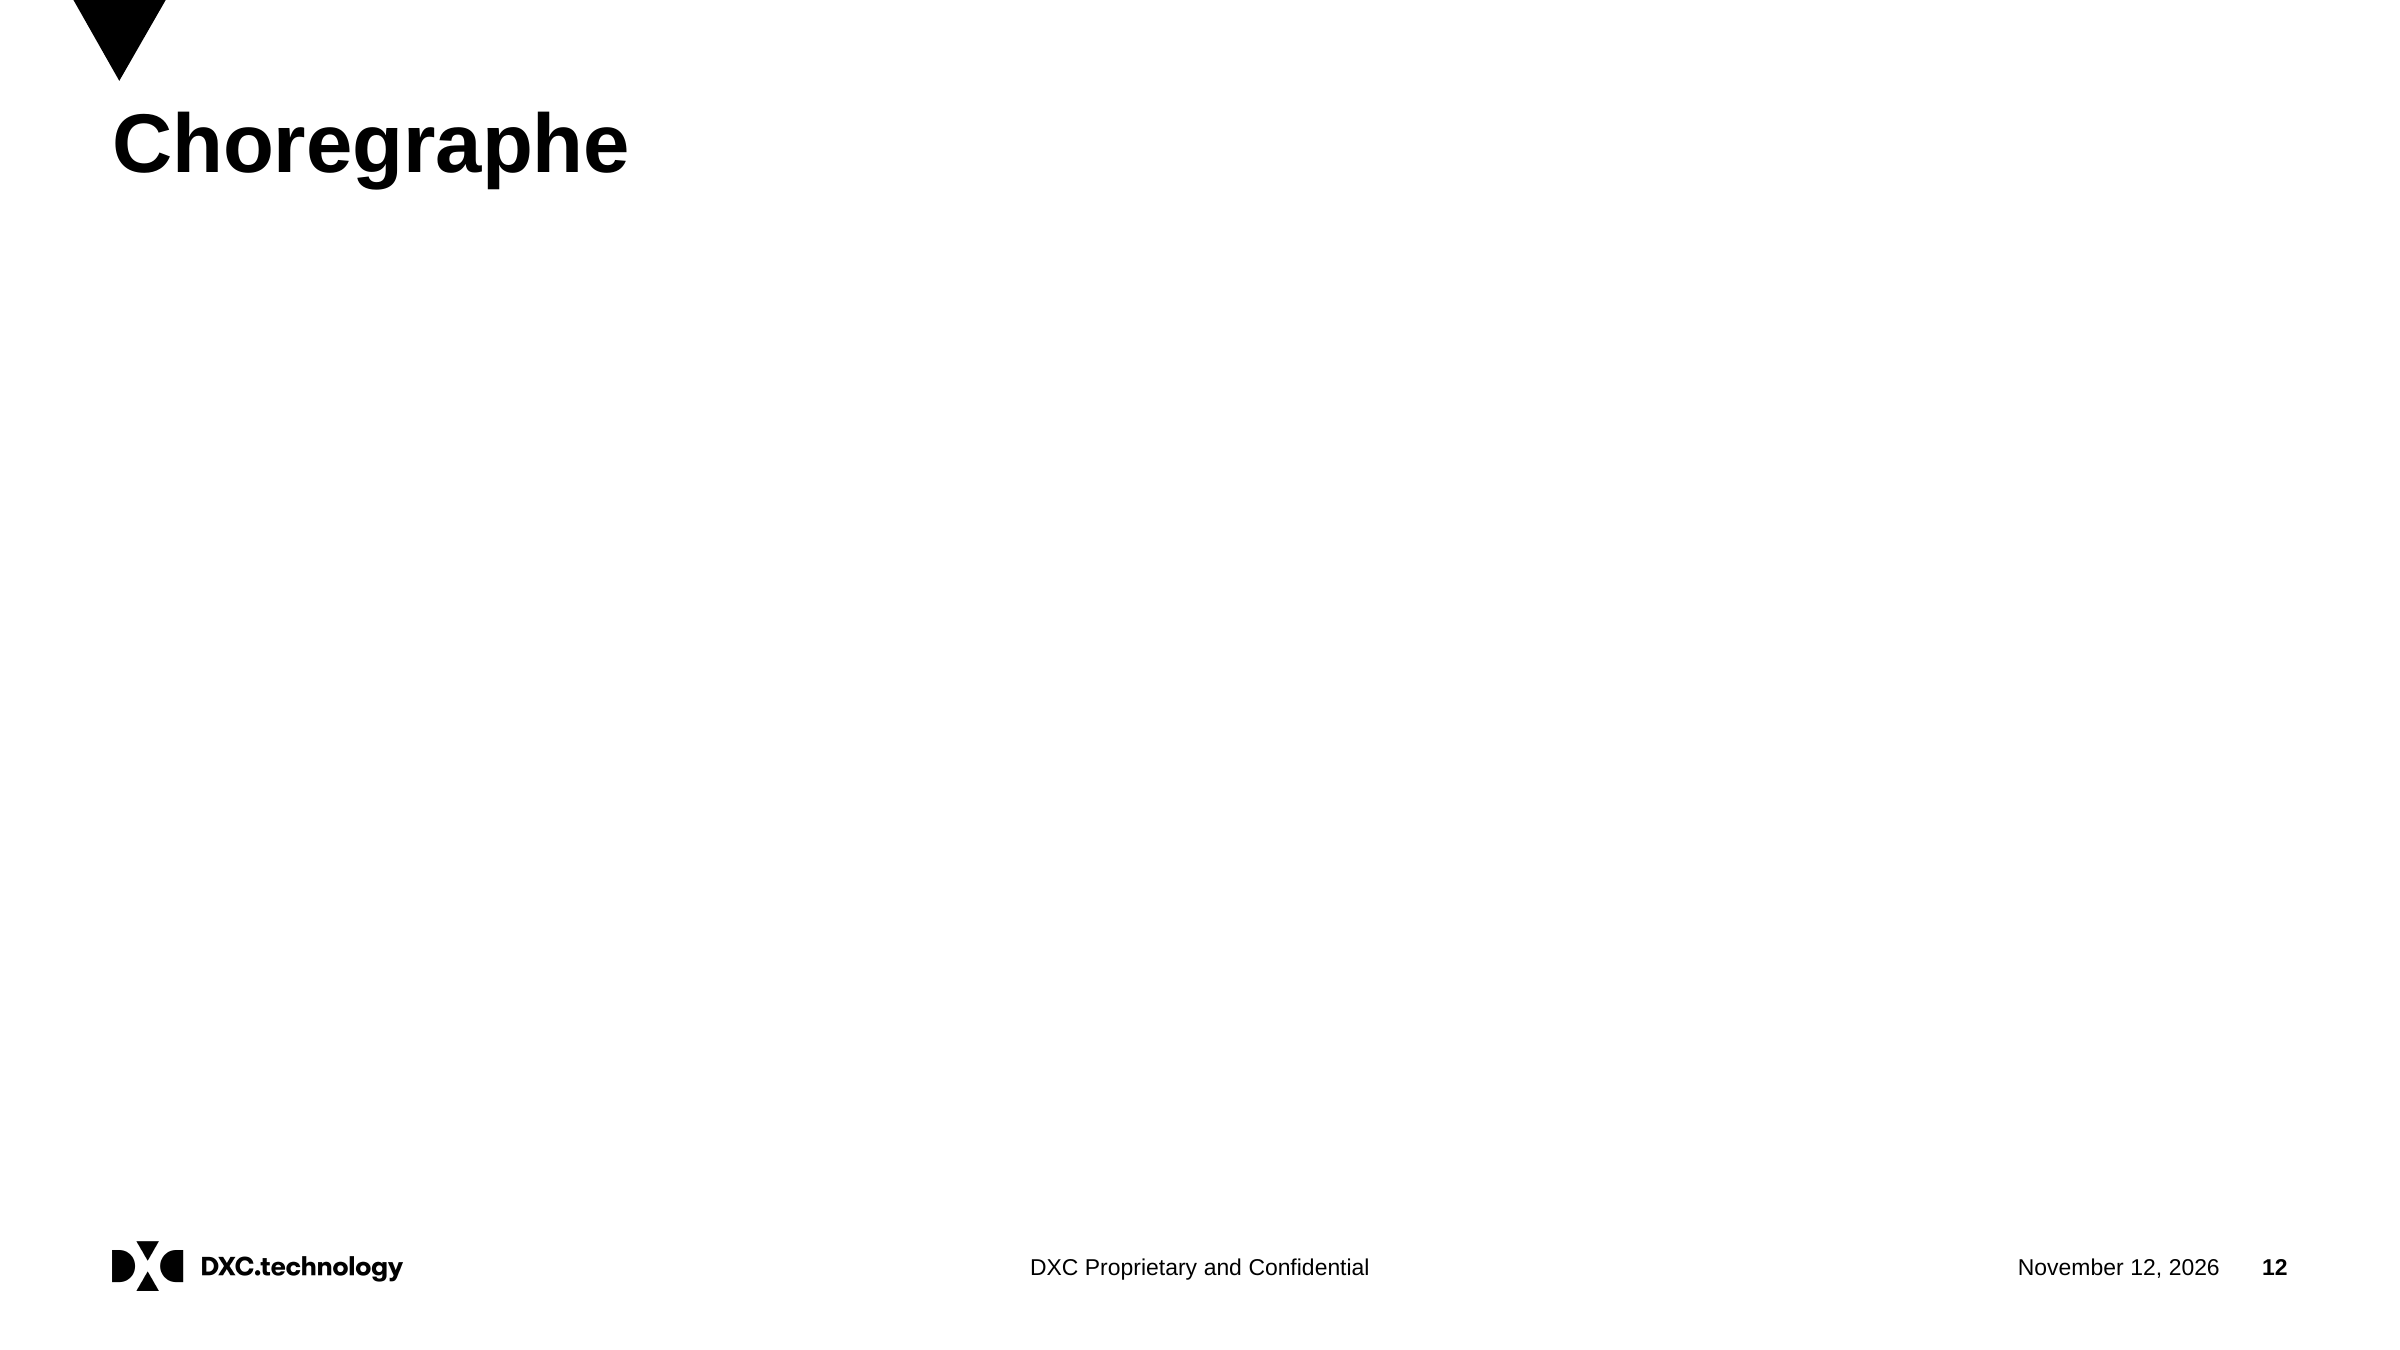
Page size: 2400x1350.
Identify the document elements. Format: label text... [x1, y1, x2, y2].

title Choregraphe [112, 104, 2288, 338]
